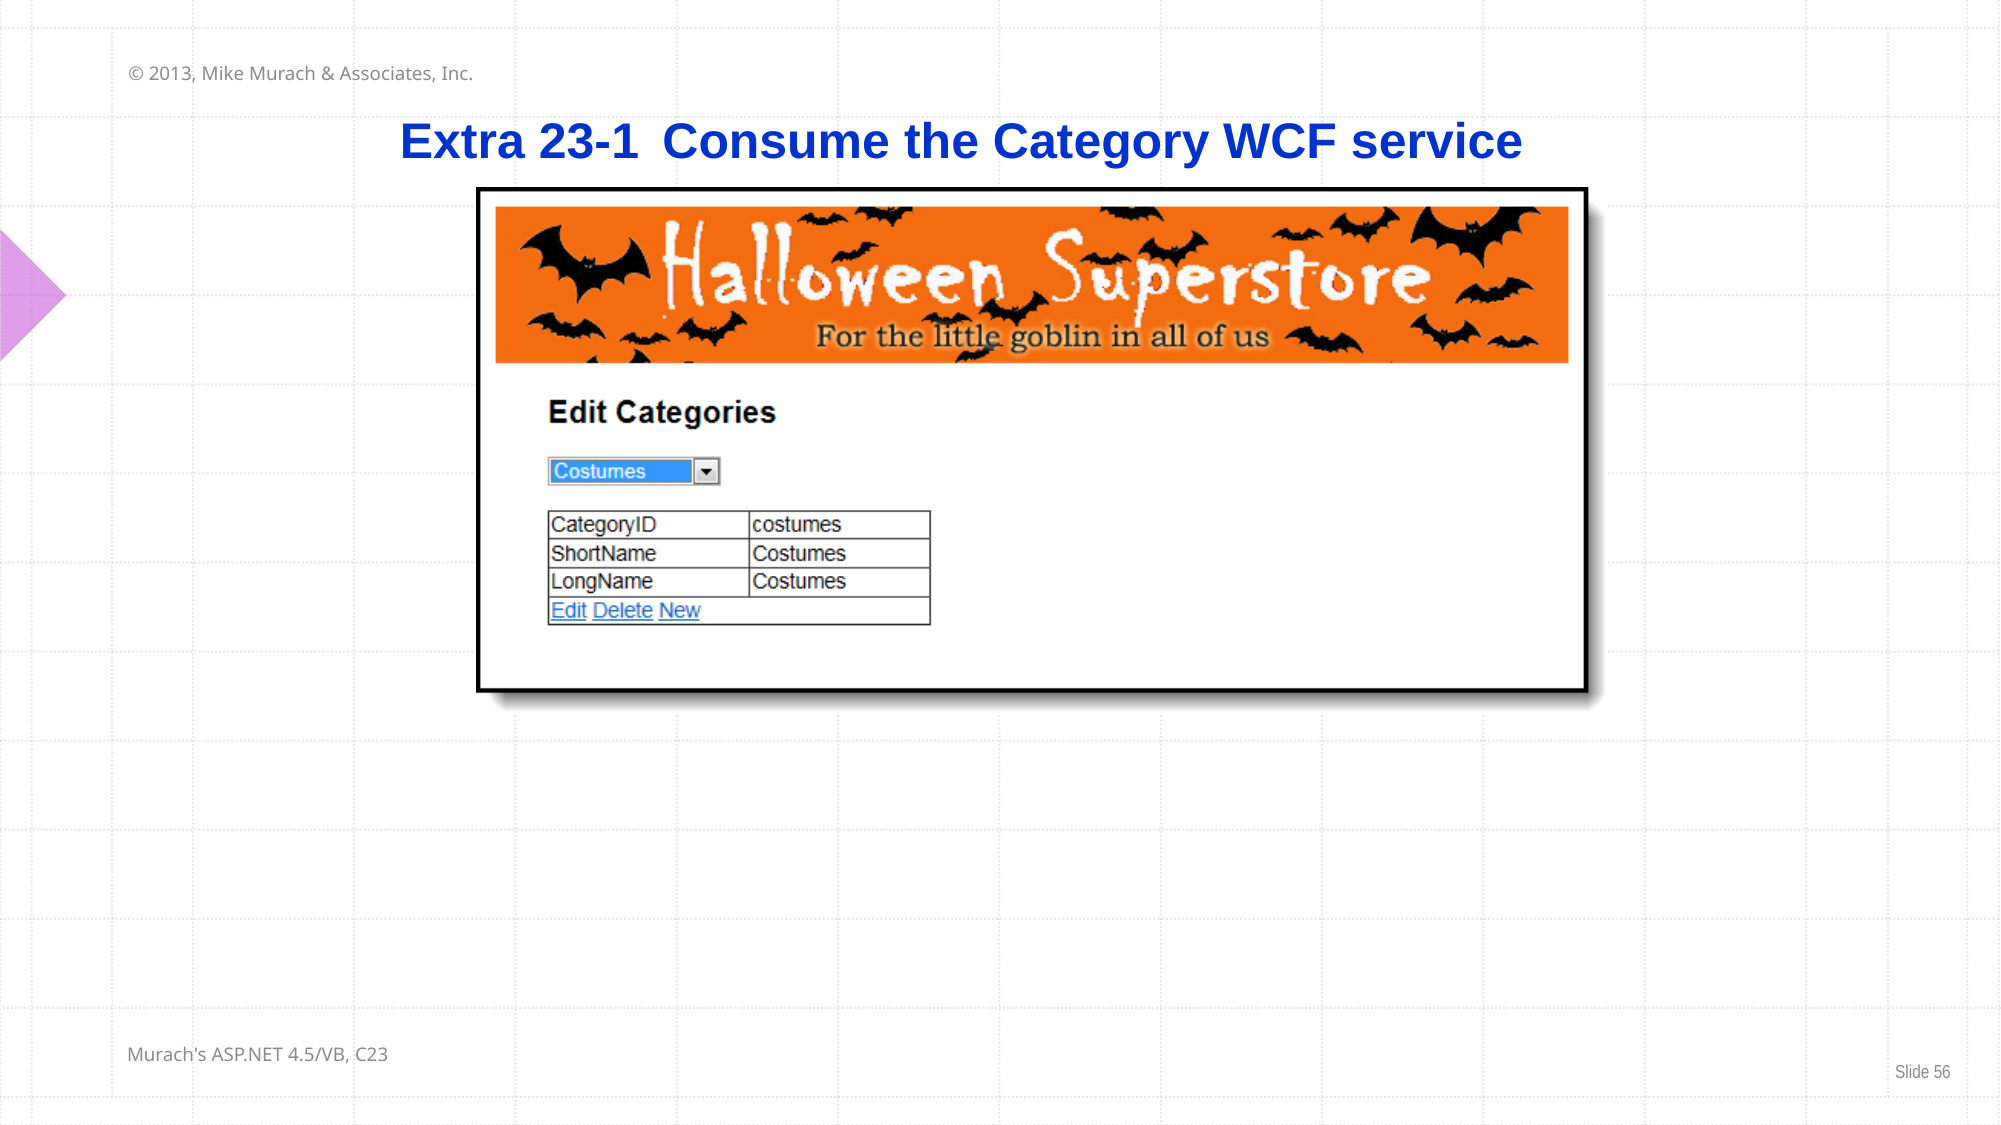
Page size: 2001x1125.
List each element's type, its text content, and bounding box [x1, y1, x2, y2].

slide_number Murach's ASP.NET 4.5/VB, C23 [112, 1019, 743, 1089]
footer © 2013, Mike Murach & Associates, Inc. [113, 38, 789, 108]
picture [476, 187, 1607, 713]
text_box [399, 112, 1600, 183]
slide_number Slide 56 [1805, 1019, 1966, 1089]
